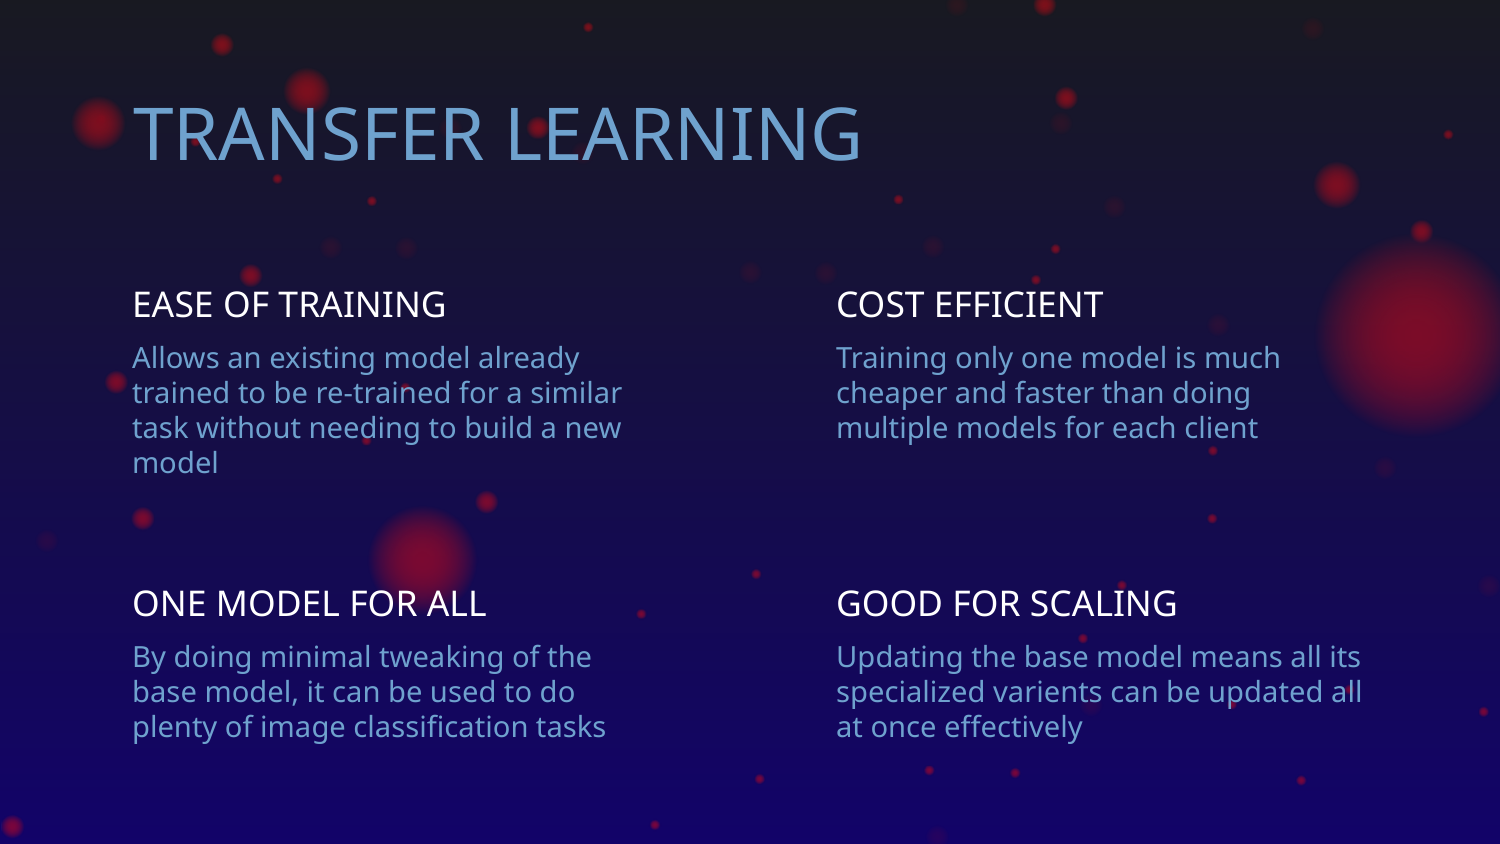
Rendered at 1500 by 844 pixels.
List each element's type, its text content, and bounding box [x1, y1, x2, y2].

subtitle Training only one model is much cheaper and faster than doing multiple models for each client [820, 324, 1383, 457]
title EASE OF TRAINING [116, 253, 679, 324]
title TRANSFER LEARNING [118, 72, 1382, 167]
subtitle Allows an existing model already trained to be re-trained for a similar task without needing to build a new model [116, 324, 679, 457]
title GOOD FOR SCALING [820, 552, 1383, 623]
subtitle By doing minimal tweaking of the base model, it can be used to do plenty of image classification tasks [116, 623, 679, 756]
subtitle Updating the base model means all its specialized varients can be updated all at once effectively [820, 623, 1383, 756]
title ONE MODEL FOR ALL [116, 552, 679, 623]
picture [2, 0, 1500, 237]
title COST EFFICIENT [820, 253, 1383, 324]
